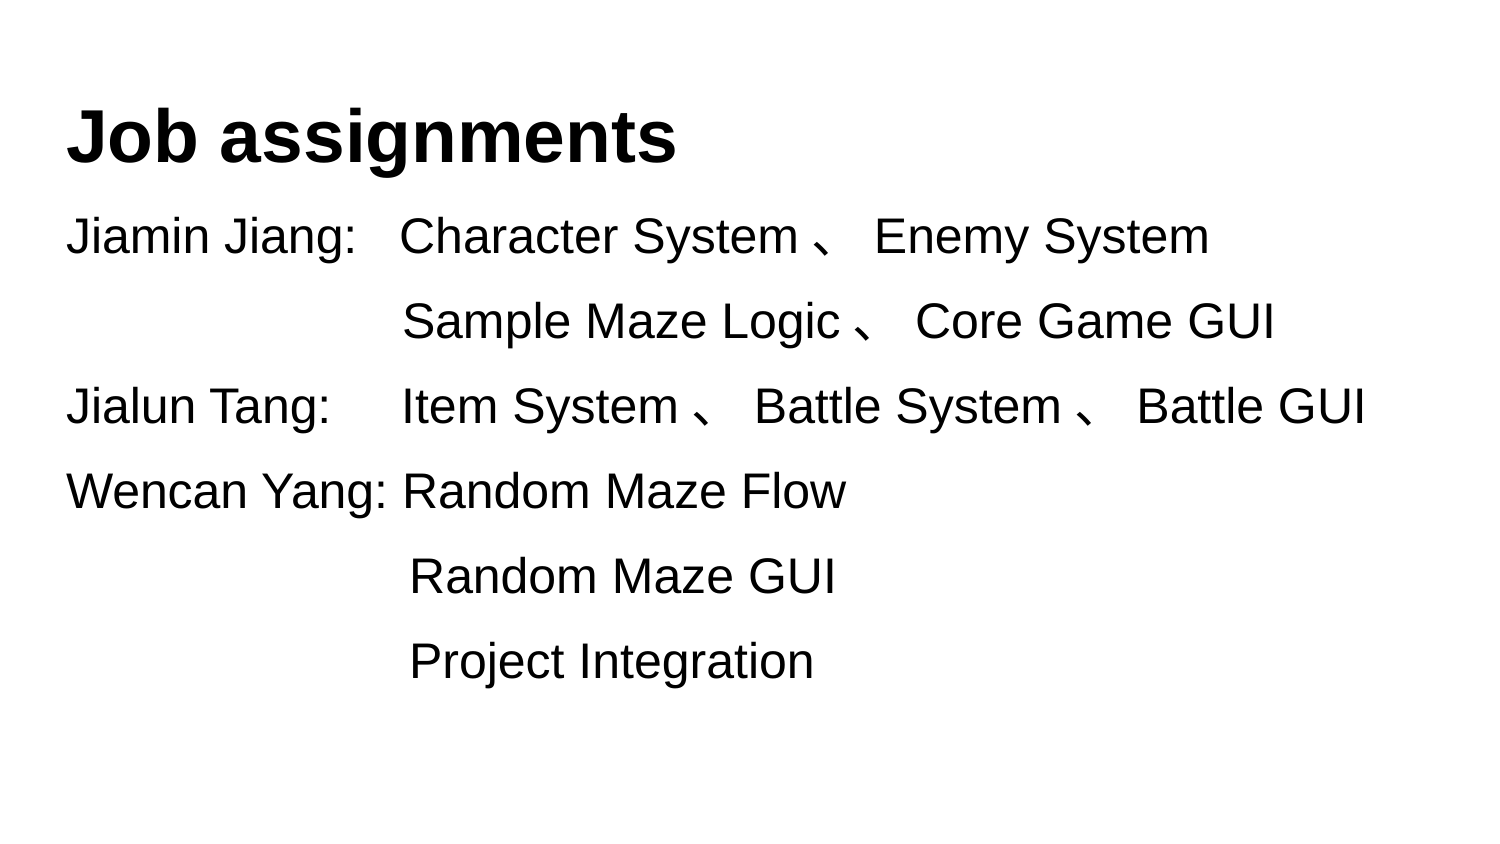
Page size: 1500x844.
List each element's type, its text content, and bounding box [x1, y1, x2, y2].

list Jiamin Jiang: Character System、Enemy System Sample Maze Logic、Core Game GUI Jialun Tang: Item System、Battle System、Battle GUI Wencan Yang: Random Maze Flow Random Maze GUI Project Integration [51, 189, 1449, 750]
title Job assignments [51, 72, 1449, 167]
